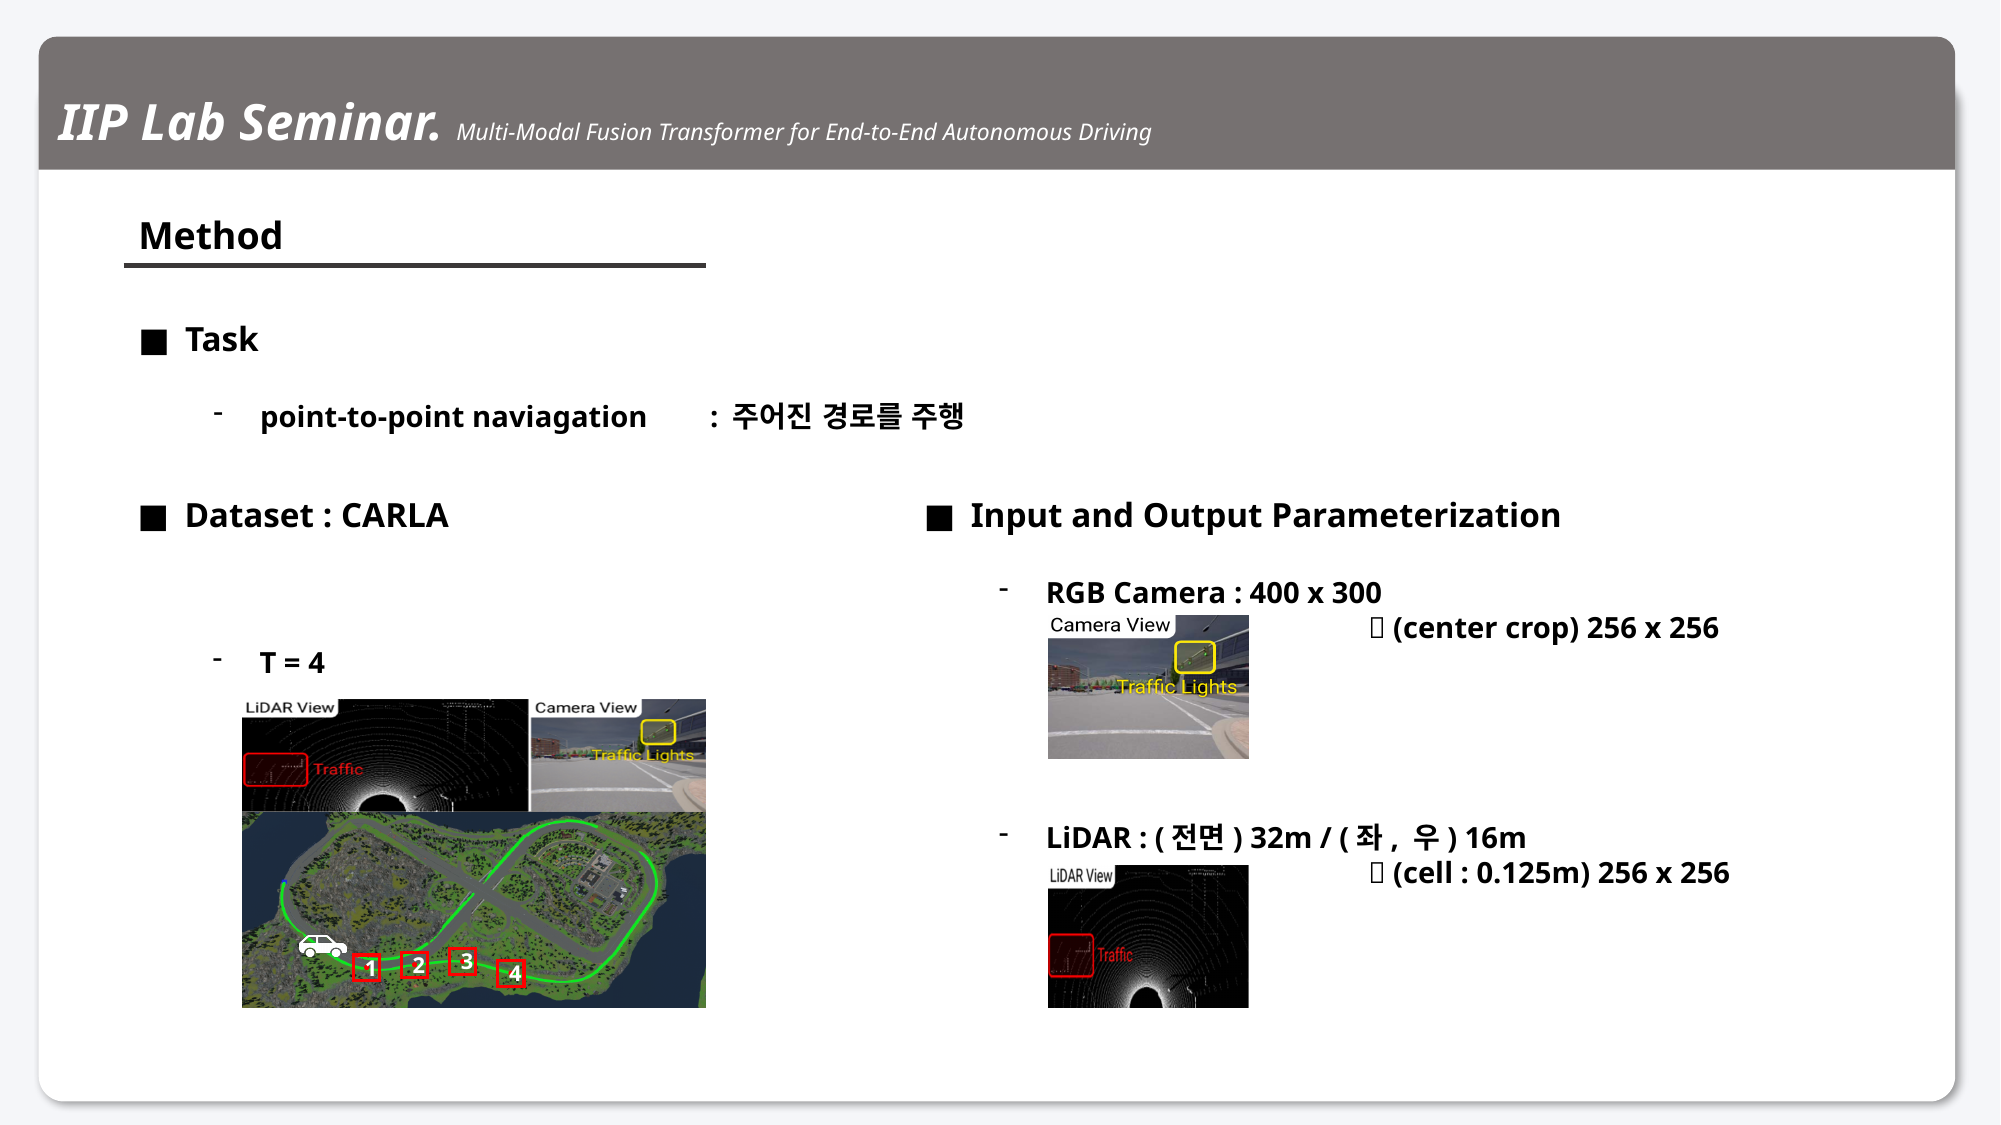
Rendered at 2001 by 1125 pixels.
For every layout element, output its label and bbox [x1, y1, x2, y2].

text_box [38, 36, 1956, 1102]
picture [1048, 615, 1249, 759]
text_box [241, 699, 706, 1008]
picture [1048, 865, 1249, 1008]
